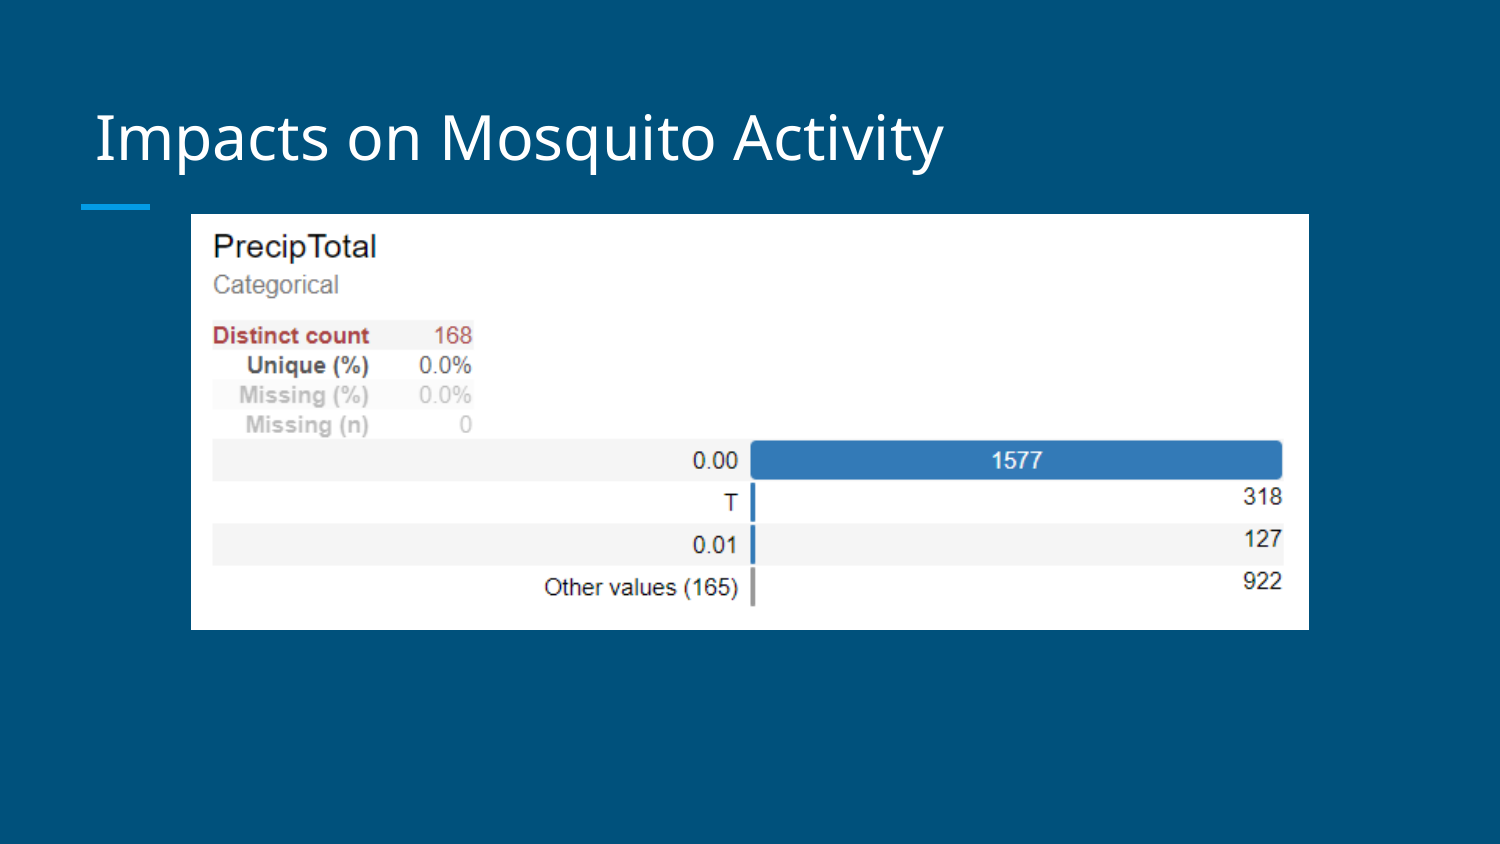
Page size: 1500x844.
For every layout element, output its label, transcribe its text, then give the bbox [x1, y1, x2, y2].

picture [192, 215, 1308, 629]
title Impacts on Mosquito Activity [63, 75, 1437, 188]
